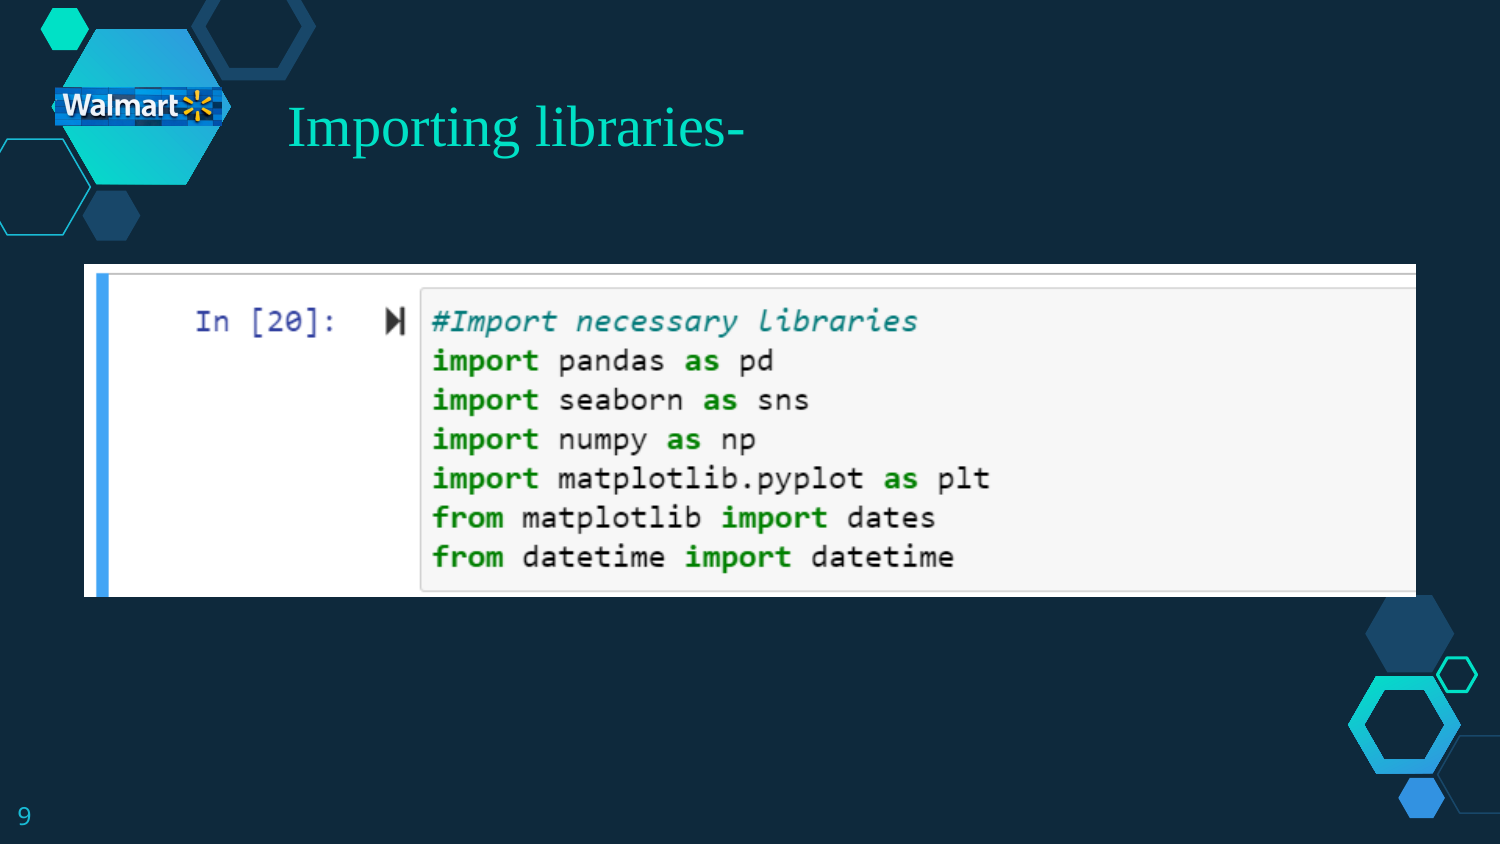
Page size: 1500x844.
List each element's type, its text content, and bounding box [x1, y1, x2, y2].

slide_number 9 [2, 785, 93, 844]
text_box Importing libraries- [272, 81, 1228, 166]
picture [55, 87, 222, 126]
picture [84, 264, 1416, 597]
